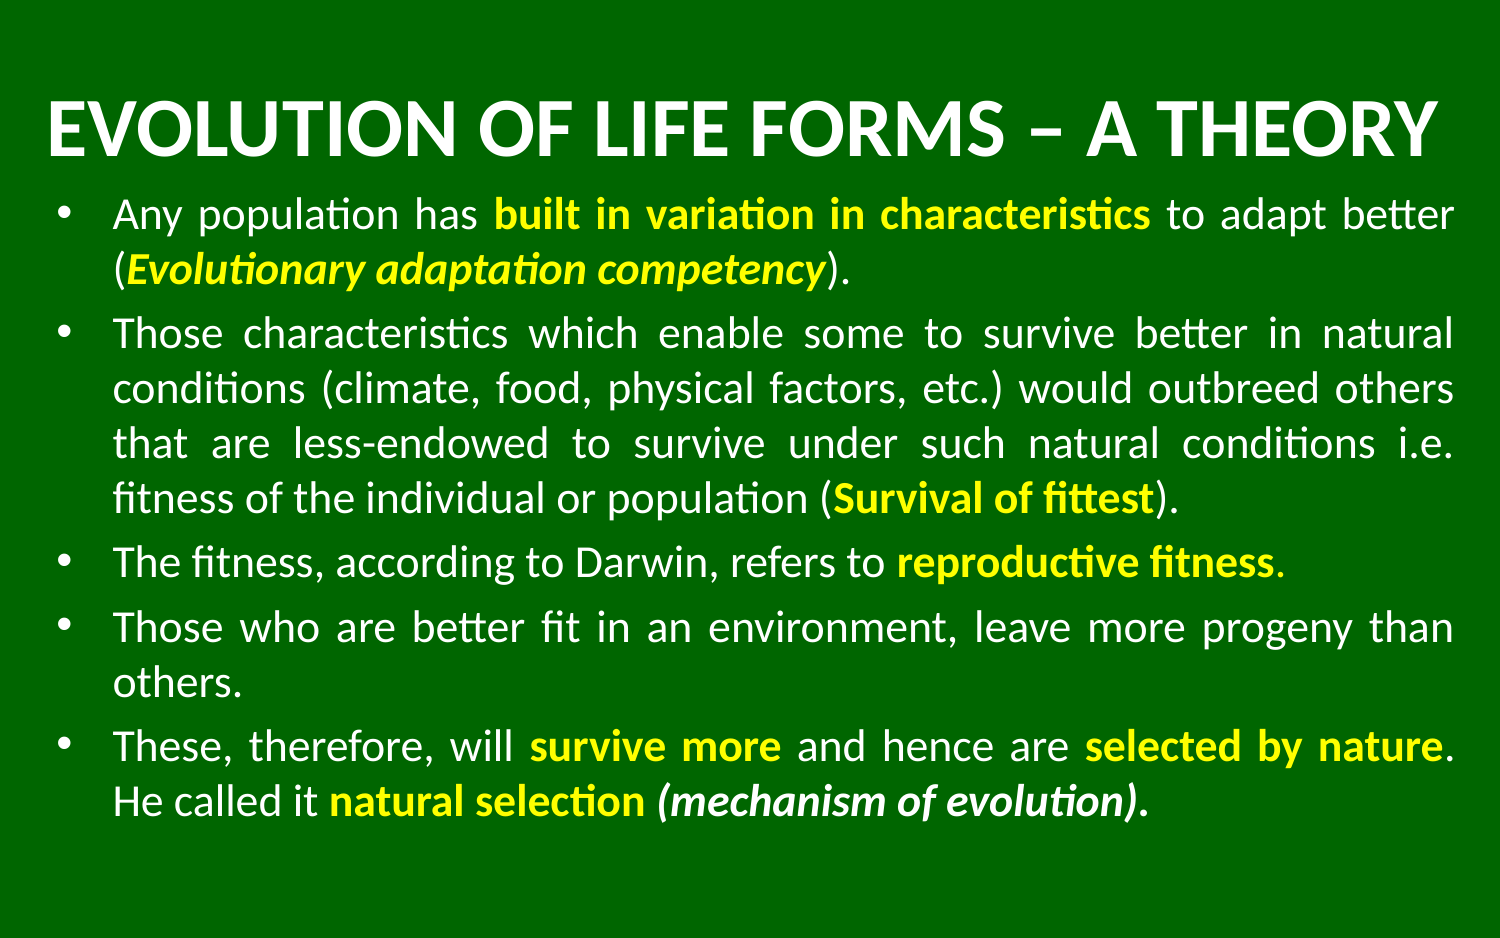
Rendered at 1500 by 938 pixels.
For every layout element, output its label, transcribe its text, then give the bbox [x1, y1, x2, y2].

list Any population has built in variation in characteristics to adapt better (Evolutionary adaptation competency). Those characteristics which enable some to survive better in natural conditions (climate, food, physical factors, etc.) would outbreed others that are less-endowed to survive under such natural conditions i.e. fitness of the individual or population (Survival of fittest). The fitness, according to Darwin, refers to reproductive fitness. Those who are better fit in an environment, leave more progeny than others. These, therefore, will survive more and hence are selected by nature. He called it natural selection (mechanism of evolution). [41, 176, 1471, 850]
title EVOLUTION OF LIFE FORMS – A THEORY [30, 52, 1456, 193]
